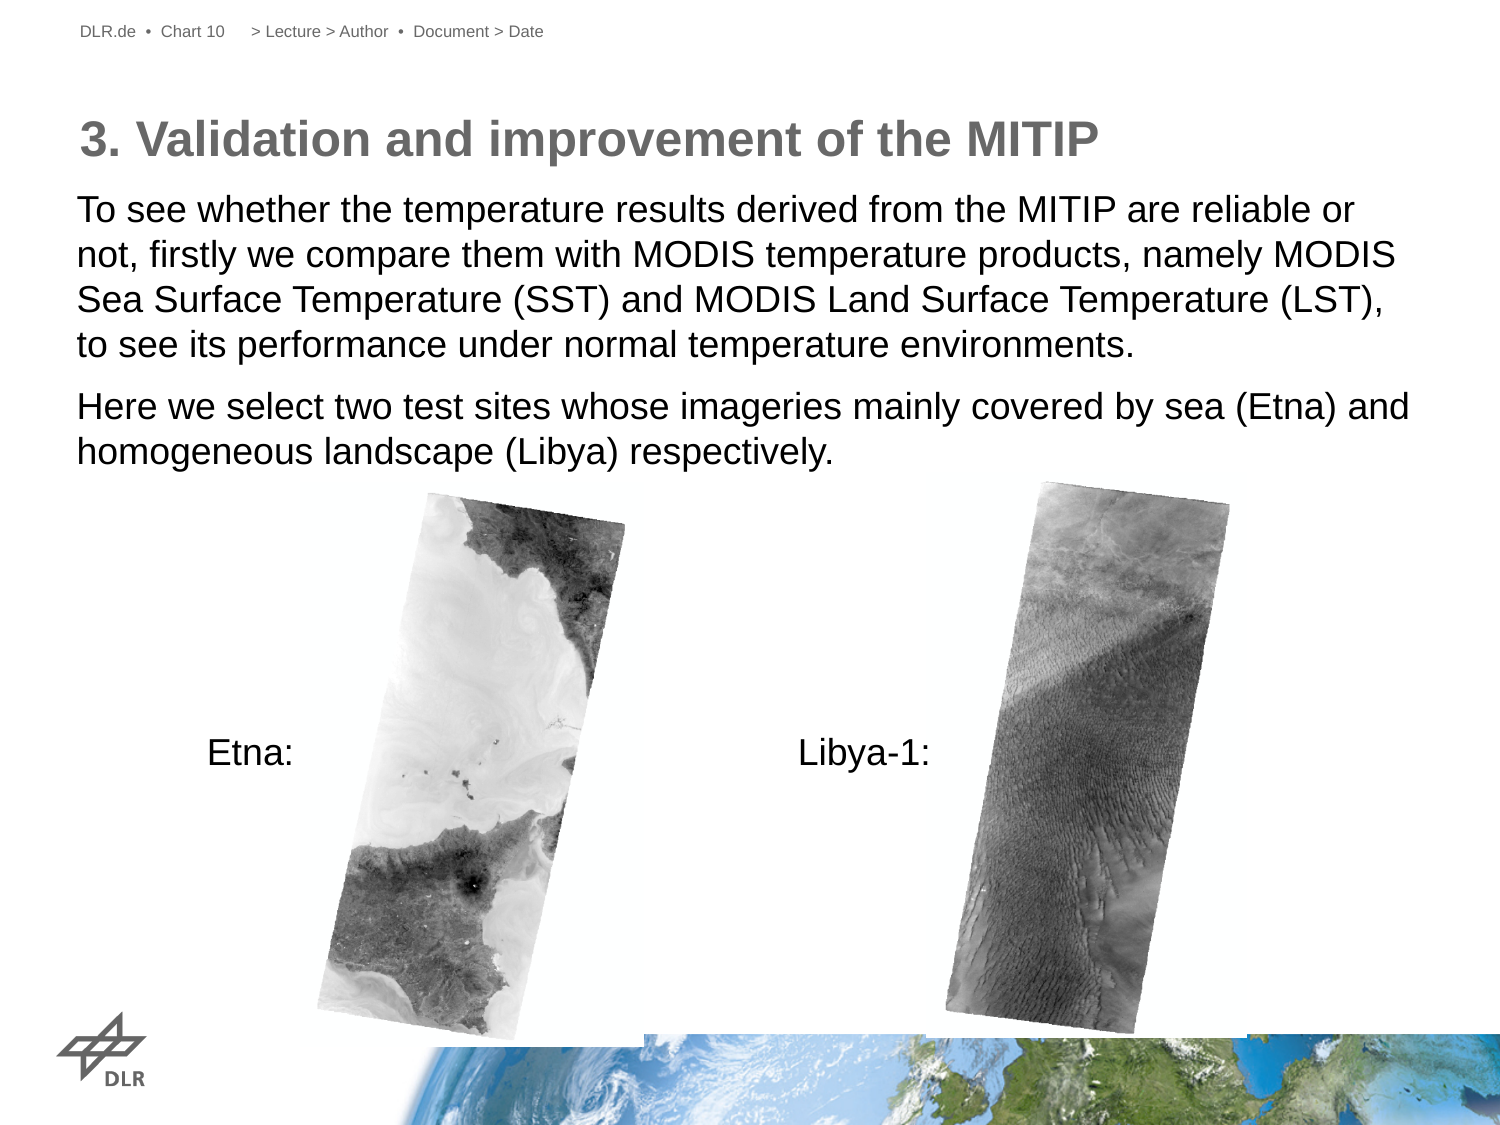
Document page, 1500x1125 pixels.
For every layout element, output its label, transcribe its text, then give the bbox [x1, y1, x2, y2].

text_box Libya-1: [797, 727, 921, 773]
slide_number DLR.de • Chart 10 [79, 20, 251, 45]
text_box Here we select two test sites whose imageries mainly covered by sea (Etna) and homogeneous landscape (Libya) respectively. [76, 381, 1424, 473]
picture [0, 472, 1500, 1125]
title 3. Validation and improvement of the MITIP [79, 106, 1421, 185]
footer > Lecture > Author • Document > Date [251, 20, 1421, 45]
text_box Etna: [206, 727, 295, 773]
list To see whether the temperature results derived from the MITIP are reliable or not, firstly we compare them with MODIS temperature products, namely MODIS Sea Surface Temperature (SST) and MODIS Land Surface Temperature (LST), to see its performance under normal temperature environments. [76, 184, 1418, 381]
